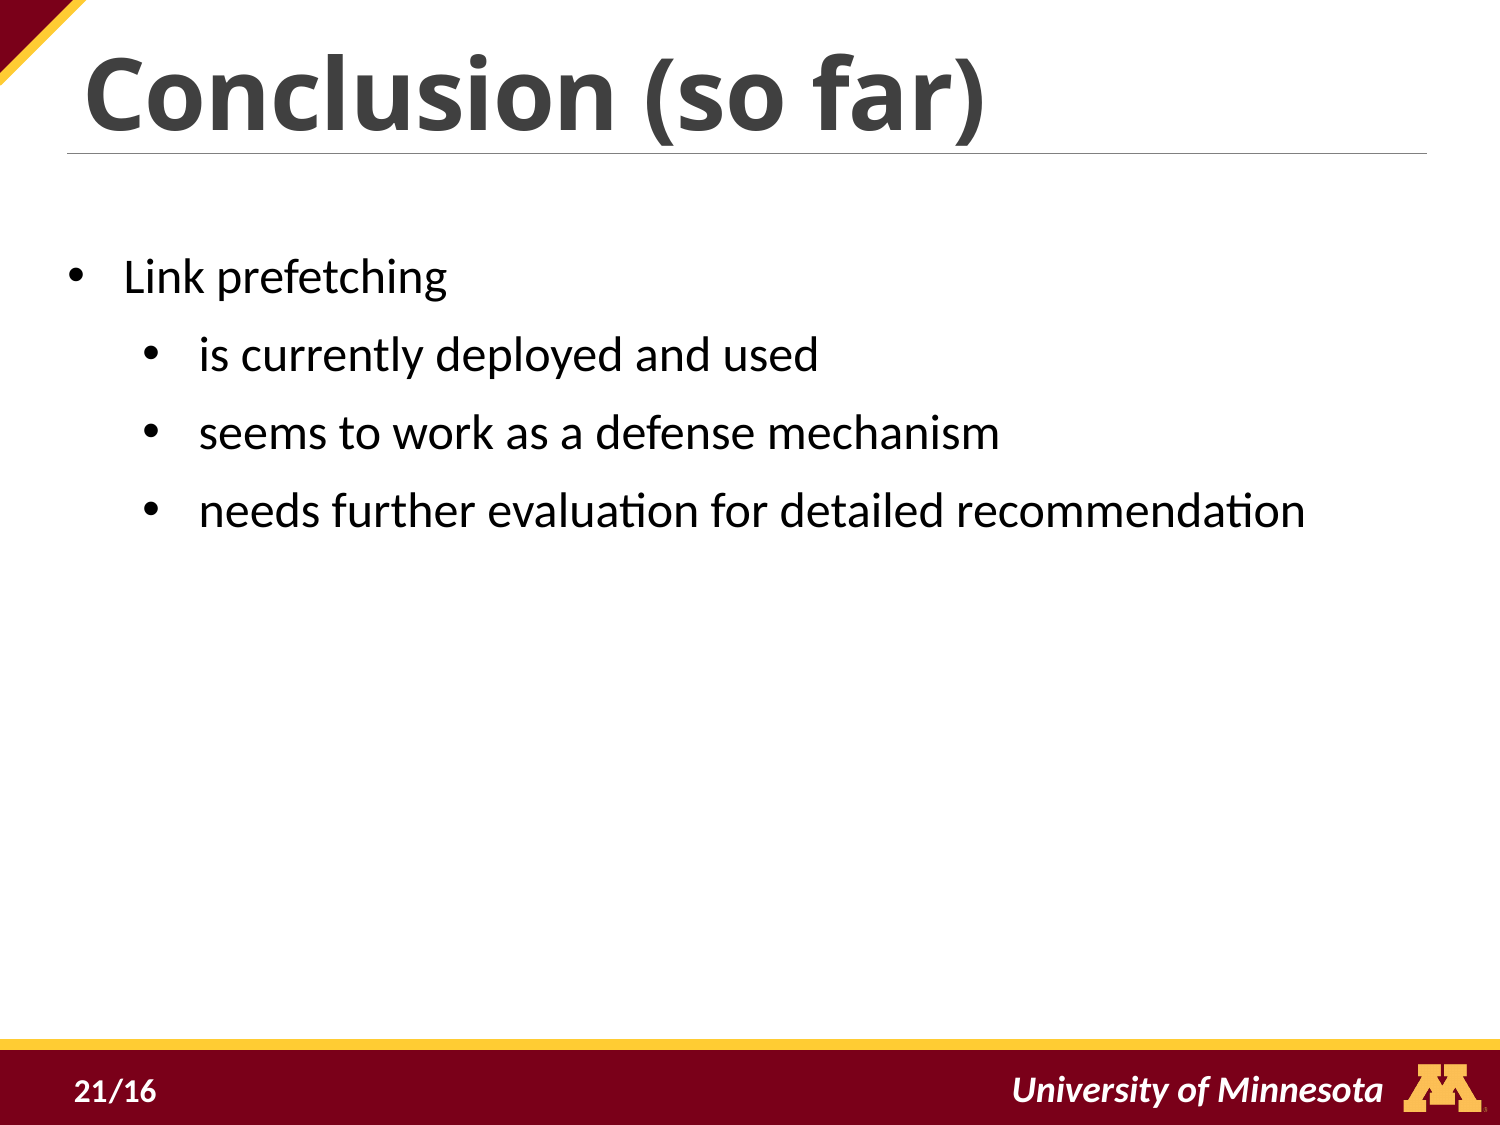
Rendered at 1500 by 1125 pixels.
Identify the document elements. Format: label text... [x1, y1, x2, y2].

text_box Link prefetching is currently deployed and used seems to work as a defense mechanism needs further evaluation for detailed recommendation [52, 158, 1420, 546]
text_box Conclusion (so far) [67, 38, 1483, 159]
slide_number 21 [0, 1059, 123, 1120]
